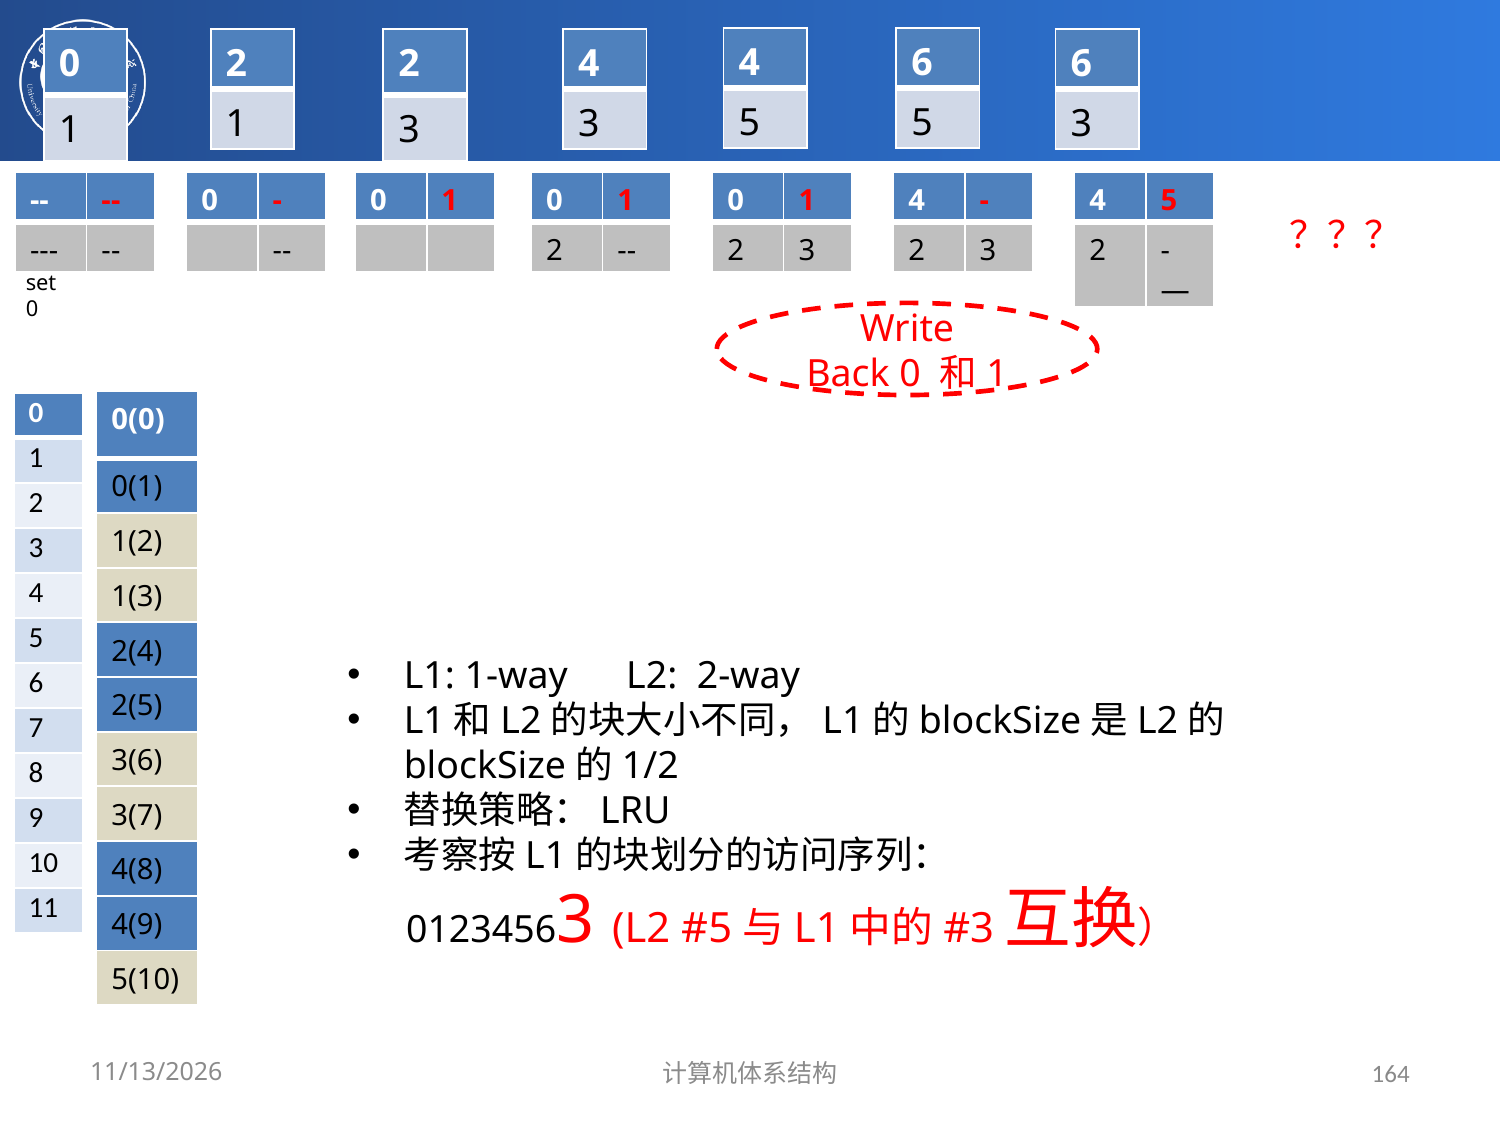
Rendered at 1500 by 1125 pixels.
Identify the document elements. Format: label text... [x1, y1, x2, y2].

table_cell 5 [724, 91, 806, 147]
slide_number 164 [1074, 1042, 1425, 1103]
table_cell 1 [45, 98, 126, 160]
table_cell 1 [212, 92, 293, 148]
table_header 1 [784, 173, 851, 219]
table_cell 2 [713, 225, 783, 271]
table_cell 10 [15, 844, 82, 887]
table_header 0 [713, 173, 783, 219]
table_cell -- [87, 225, 154, 271]
table_header 6 [897, 29, 979, 85]
table_cell 1(2) [97, 514, 197, 567]
table_cell 4(8) [97, 842, 197, 895]
table_cell 2 [1075, 225, 1145, 306]
table_cell 1 [15, 440, 82, 482]
table_cell 3 [564, 92, 646, 148]
table_header 6 [1056, 30, 1138, 86]
text_box Write Back 0 和1 [714, 300, 1099, 398]
table_cell 0(1) [97, 461, 197, 512]
table_cell -— [1147, 225, 1213, 306]
table_cell 1(3) [97, 569, 197, 621]
table_header -- [16, 173, 86, 219]
table_cell 6 [15, 664, 82, 707]
table_cell 8 [15, 754, 82, 797]
table_cell 9 [15, 799, 82, 842]
table_header -- [87, 173, 154, 219]
text_box L1: 1-way L2: 2-way L1和L2的块大小不同，L1的blockSize是L2的blockSize的1/2 替换策略：LRU 考察按L1的块划分的访问序列： 01234563 (L2 #5与L1中的#3互换） [332, 643, 1382, 1009]
table_cell 3 [784, 225, 851, 271]
table_cell 5(10) [97, 951, 197, 1004]
table_cell 3 [966, 225, 1032, 271]
table_cell 2(4) [97, 623, 197, 676]
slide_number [75, 1042, 425, 1103]
text_box set0 [11, 261, 83, 329]
table_cell -- [259, 225, 325, 271]
table_cell 3 [15, 529, 82, 572]
table_cell 5 [15, 619, 82, 662]
table_header 5 [1147, 173, 1213, 219]
table_header 4 [724, 29, 806, 85]
table_cell [187, 225, 257, 271]
table_header 0(0) [97, 392, 197, 456]
table_cell --- [16, 225, 86, 271]
table_cell [356, 225, 426, 271]
footer 计算机体系结构 [512, 1042, 988, 1103]
table_cell 2(5) [97, 678, 197, 731]
table_header - [966, 173, 1032, 219]
table_cell 5 [897, 91, 979, 147]
table_cell 3 [1056, 92, 1138, 148]
table_header 0 [356, 173, 426, 219]
table_header - [259, 173, 325, 219]
table_header 4 [564, 30, 646, 86]
text_box ？？？ [1274, 203, 1425, 263]
table_header 1 [603, 173, 670, 219]
table_cell [428, 225, 494, 271]
table_cell 3(6) [97, 733, 197, 785]
table_header 2 [384, 30, 466, 92]
table_header 4 [894, 173, 964, 219]
table_header 2 [212, 30, 293, 86]
table_cell 2 [15, 484, 82, 527]
table_cell 3(7) [97, 787, 197, 840]
table_cell 4(9) [97, 897, 197, 950]
table_header 0 [15, 394, 82, 435]
table_cell 3 [384, 98, 466, 160]
table_cell 2 [532, 225, 602, 271]
table_header 4 [1075, 173, 1145, 219]
table_header 1 [428, 173, 494, 219]
picture [19, 19, 146, 145]
table_cell 7 [15, 709, 82, 752]
table_cell 11 [15, 889, 82, 932]
table_header 0 [187, 173, 257, 219]
table_header 0 [45, 30, 126, 92]
table_cell 2 [894, 225, 964, 271]
table_cell 4 [15, 574, 82, 617]
table_cell -- [603, 225, 670, 271]
table_header 0 [532, 173, 602, 219]
